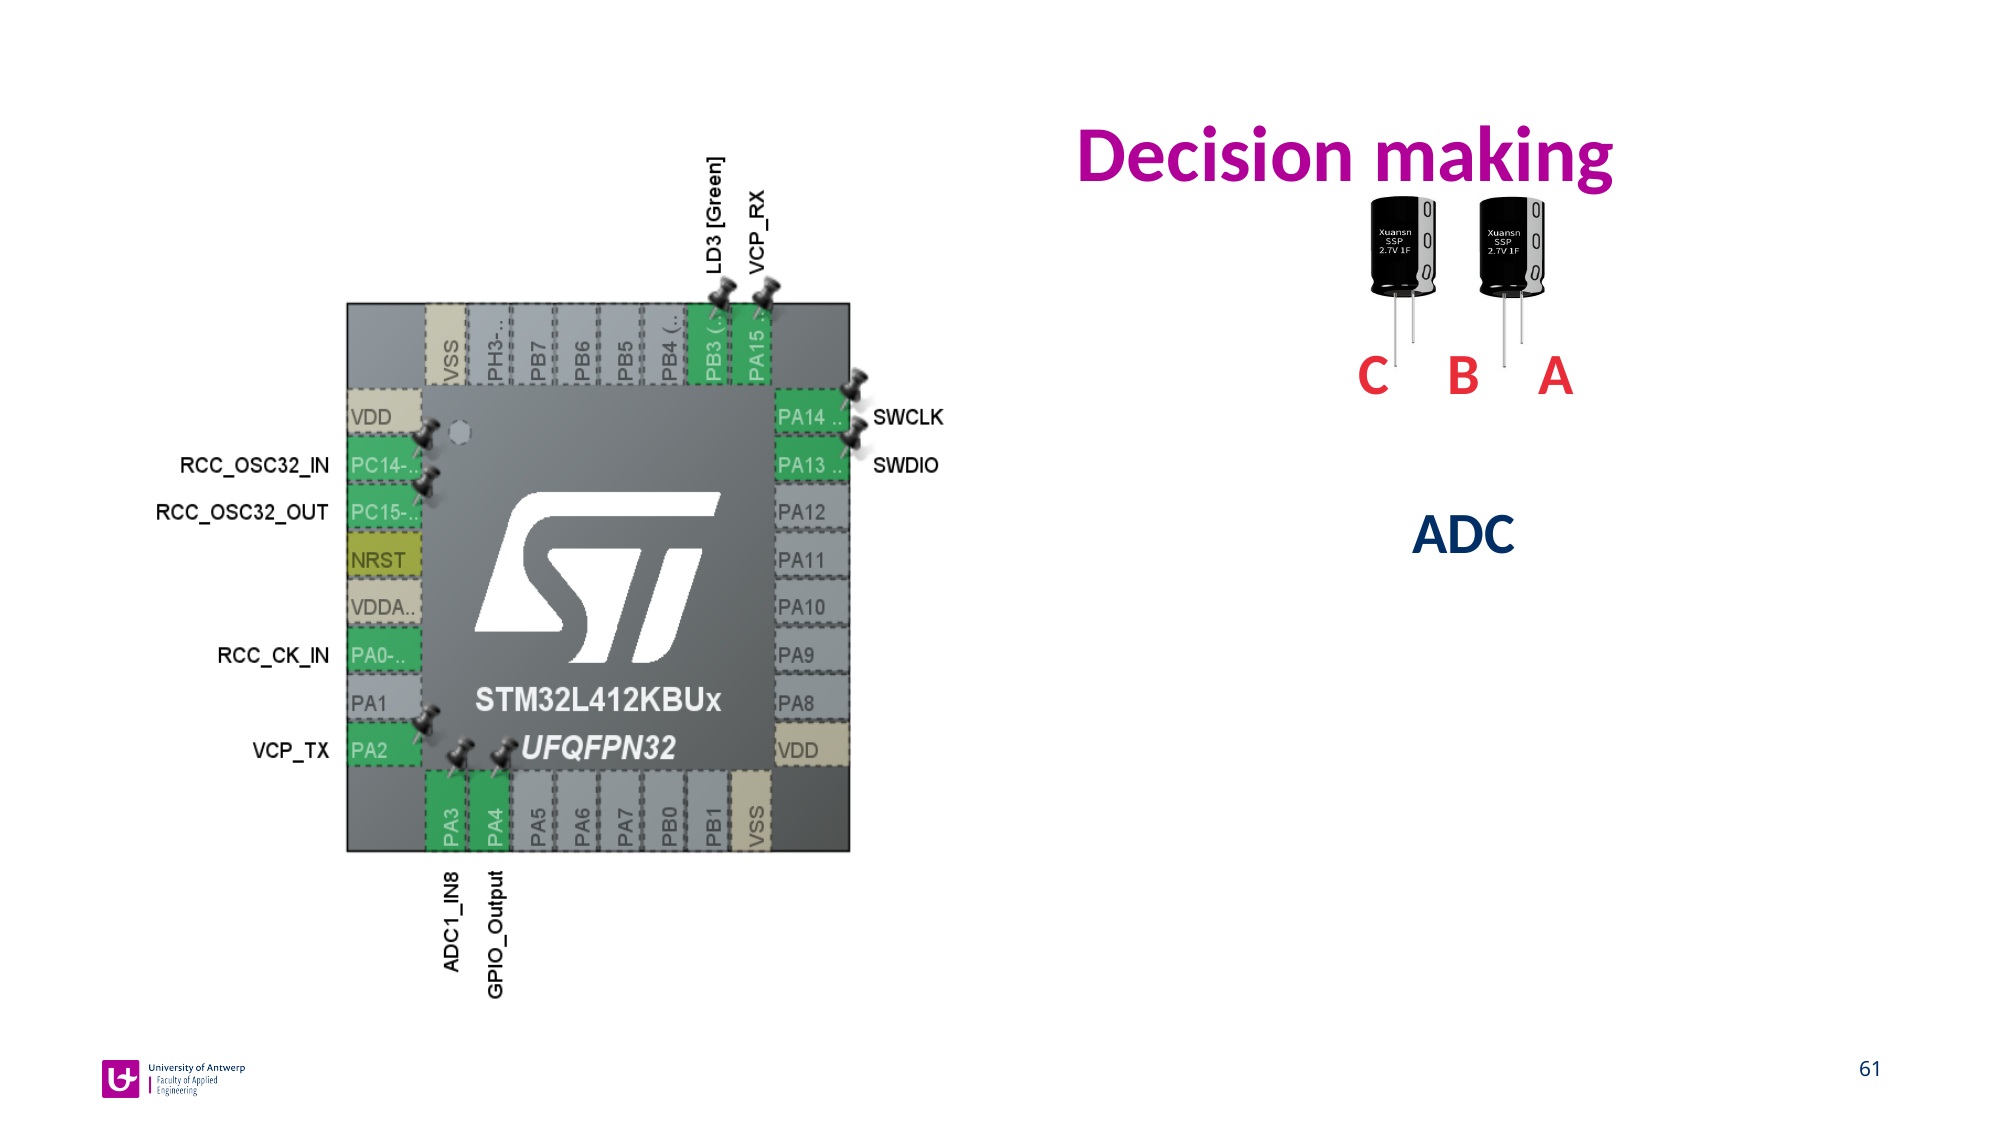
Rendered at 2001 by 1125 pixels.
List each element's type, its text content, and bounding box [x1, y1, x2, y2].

picture [1357, 189, 1569, 372]
text_box ADC [1412, 495, 2000, 566]
picture [102, 101, 947, 1024]
title Decision making [1076, 101, 1898, 329]
text_box C B A [1358, 336, 1740, 407]
picture [102, 1060, 245, 1098]
slide_number 61 [1463, 1039, 1898, 1100]
